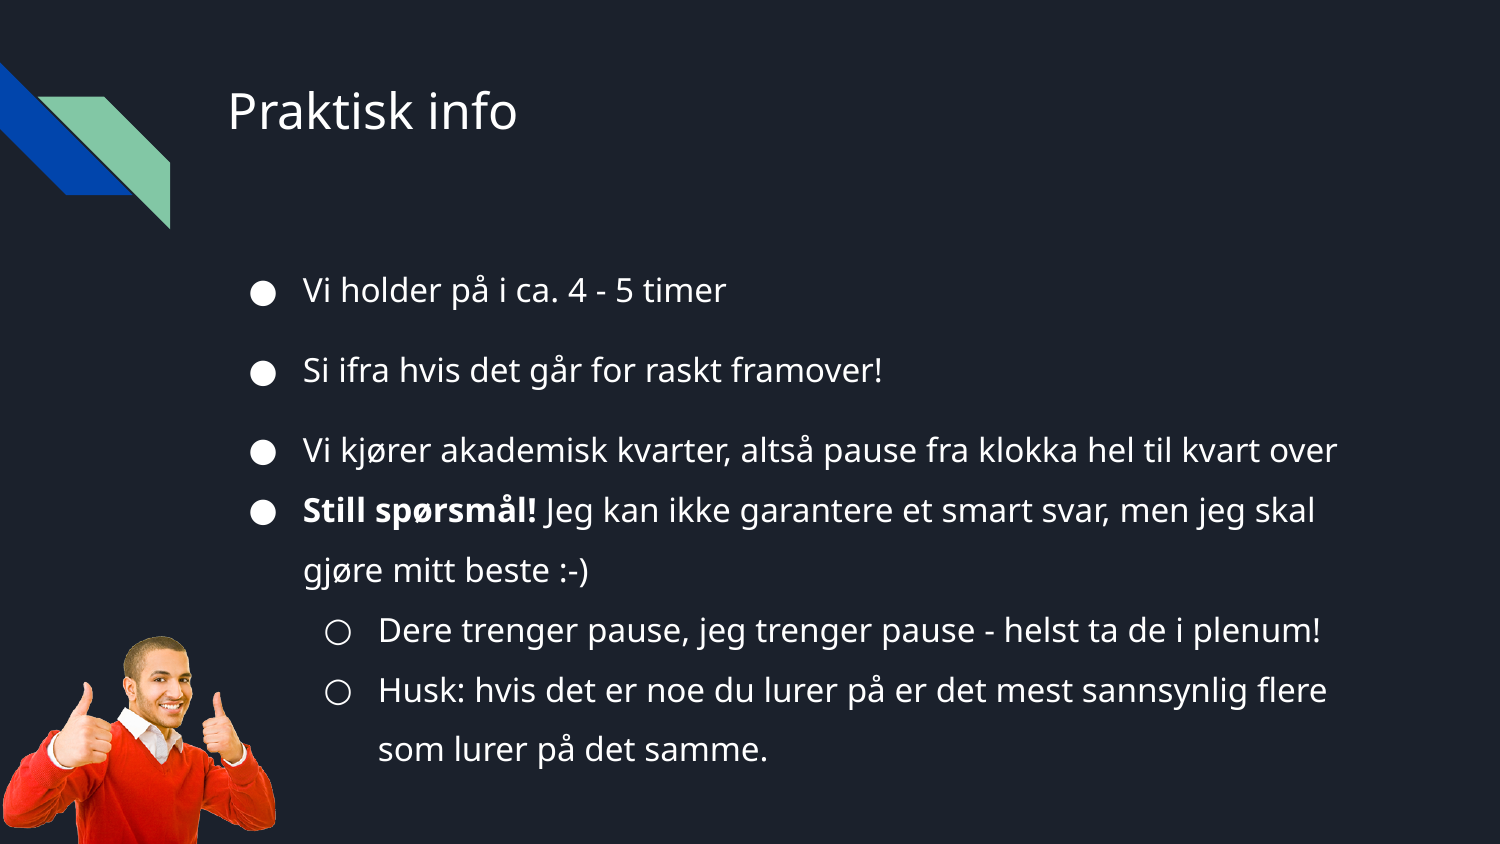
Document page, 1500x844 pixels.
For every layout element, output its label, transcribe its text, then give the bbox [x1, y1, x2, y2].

list Vi holder på i ca. 4 - 5 timer Si ifra hvis det går for raskt framover! Vi kjører akademisk kvarter, altså pause fra klokka hel til kvart over Still spørsmål! Jeg kan ikke garantere et smart svar, men jeg skal gjøre mitt beste :-) Dere trenger pause, jeg trenger pause - helst ta de i plenum! Husk: hvis det er noe du lurer på er det mest sannsynlig flere som lurer på det samme. [212, 214, 1368, 714]
picture [0, 612, 320, 844]
title Praktisk info [212, 64, 1368, 214]
